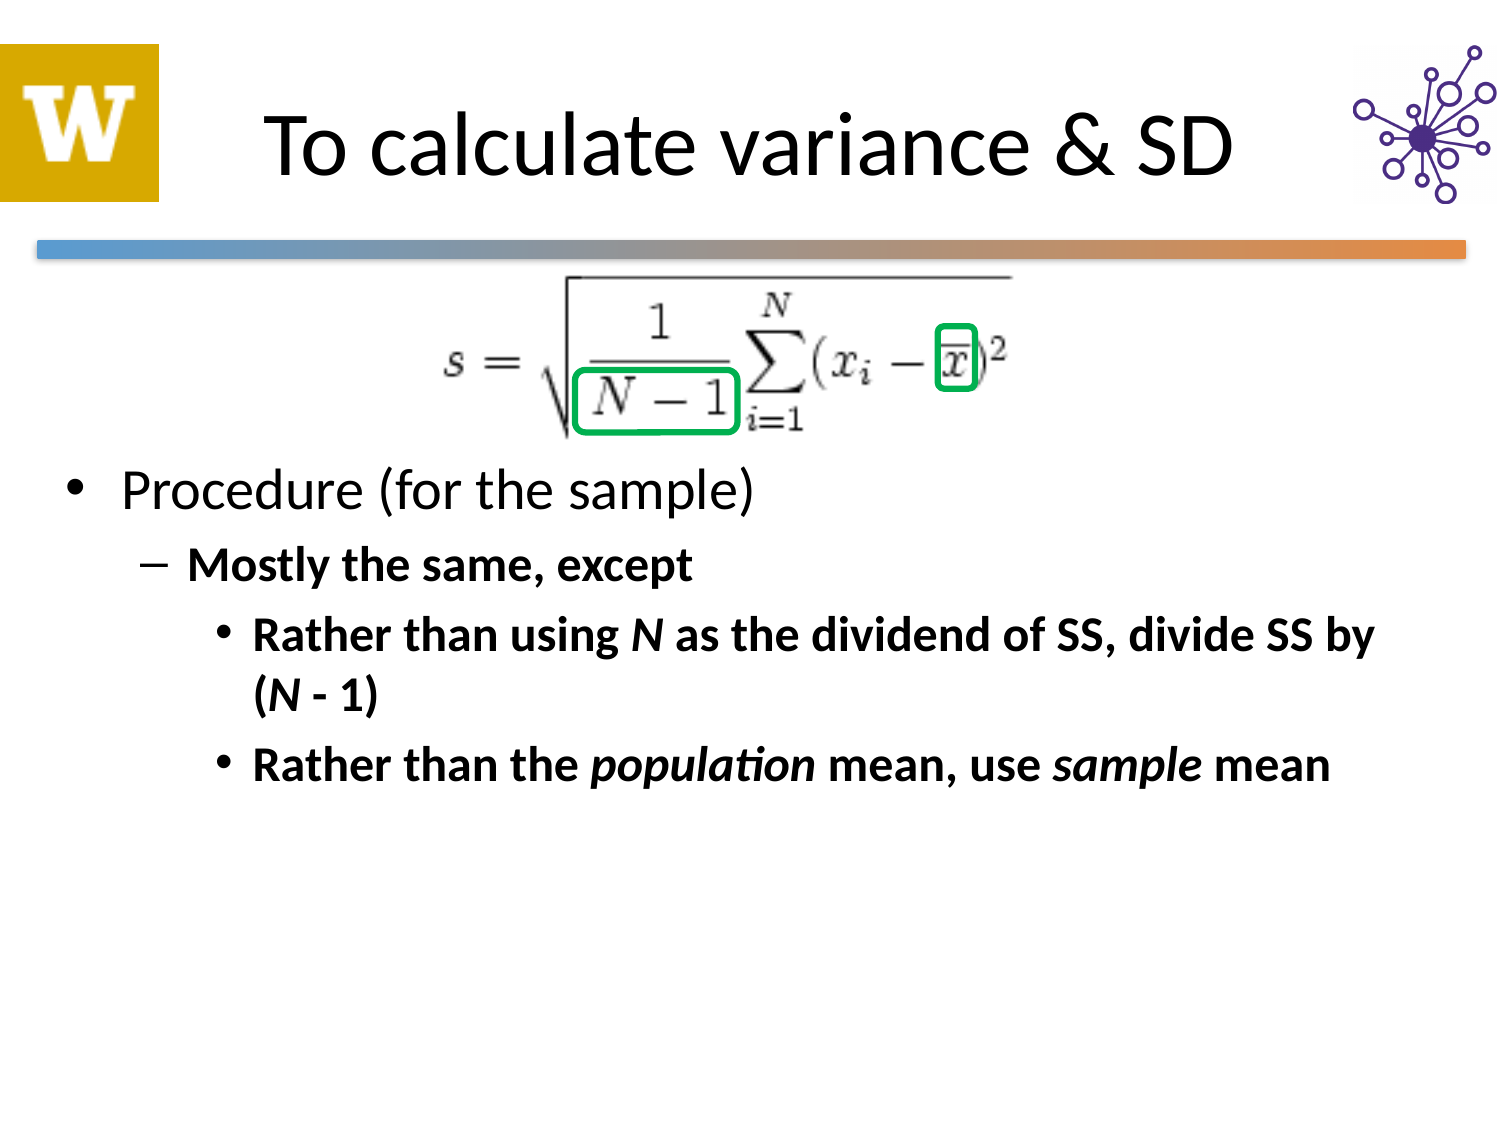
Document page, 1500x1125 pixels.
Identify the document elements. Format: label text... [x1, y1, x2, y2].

picture [1425, 45, 1497, 204]
picture [437, 269, 1020, 446]
list Procedure (for the sample) Mostly the same, except Rather than using N as the dividend of SS, divide SS by (N - 1) Rather than the population mean, use sample mean [50, 443, 1438, 1088]
title To calculate variance & SD [75, 45, 1425, 233]
picture [0, 44, 159, 202]
